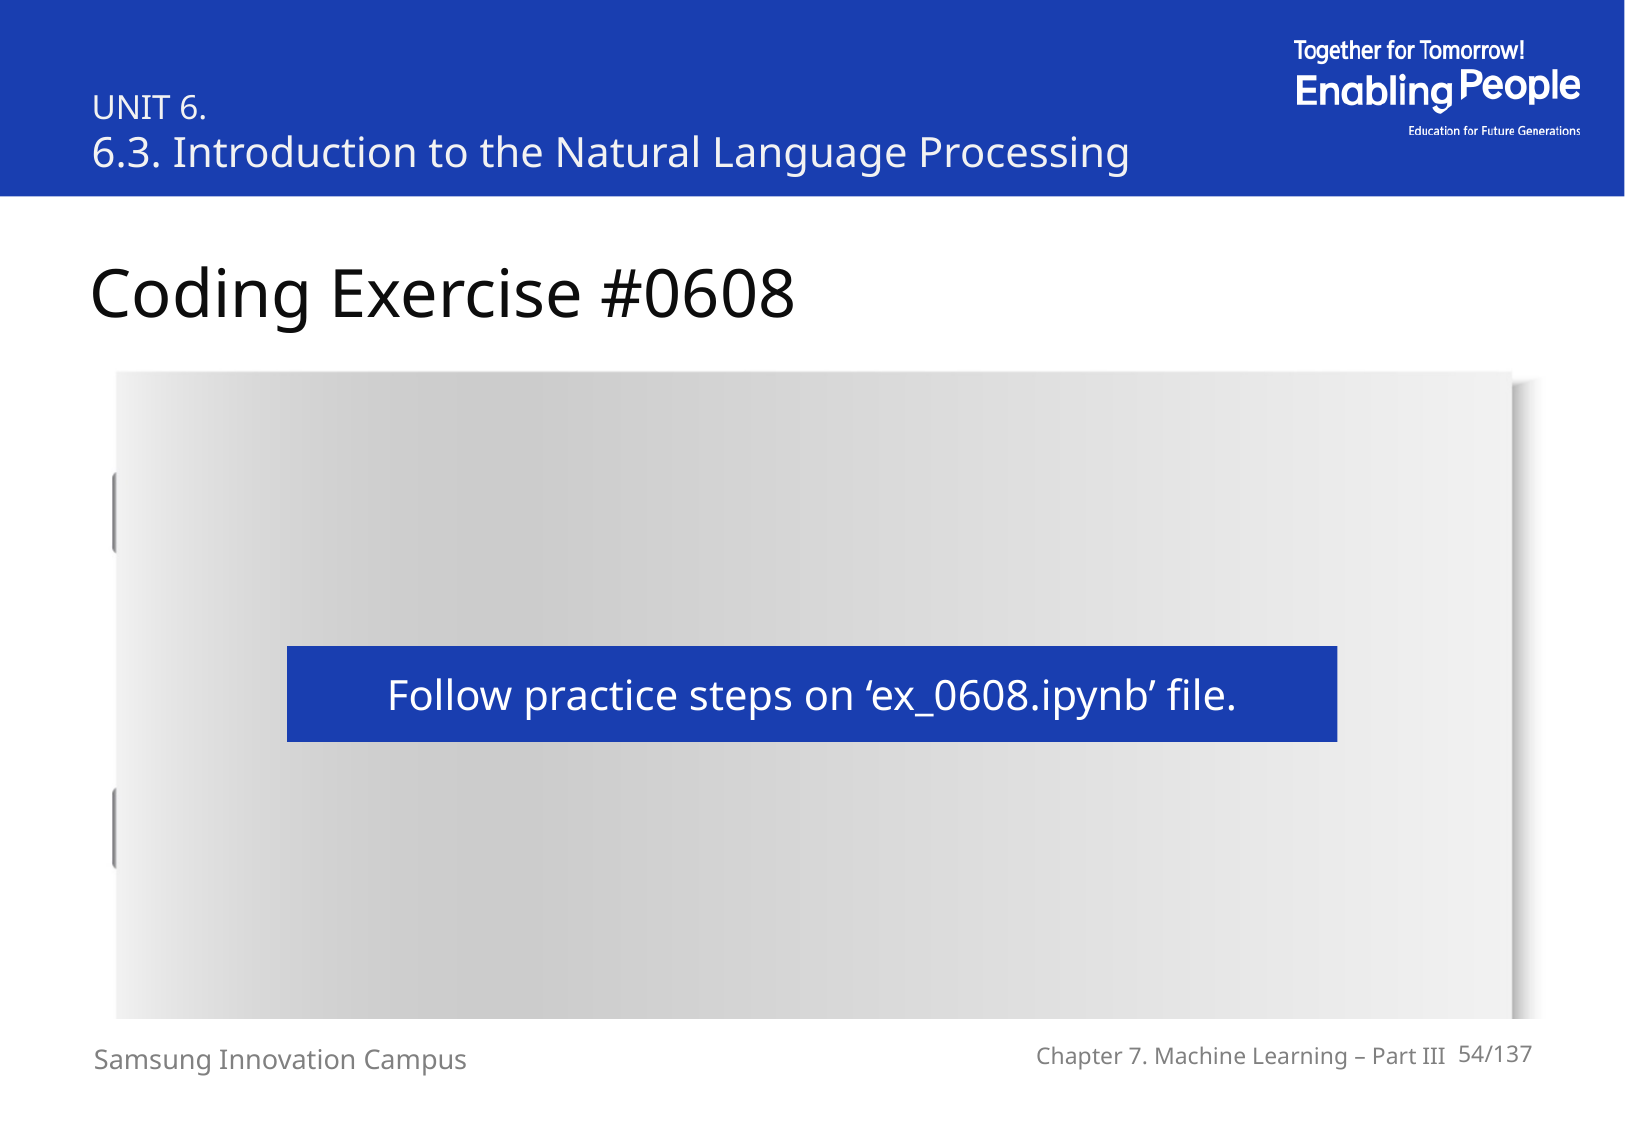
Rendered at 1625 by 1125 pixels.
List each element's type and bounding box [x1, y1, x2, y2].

text_box [57, 86, 1577, 1019]
picture [1294, 40, 1580, 135]
